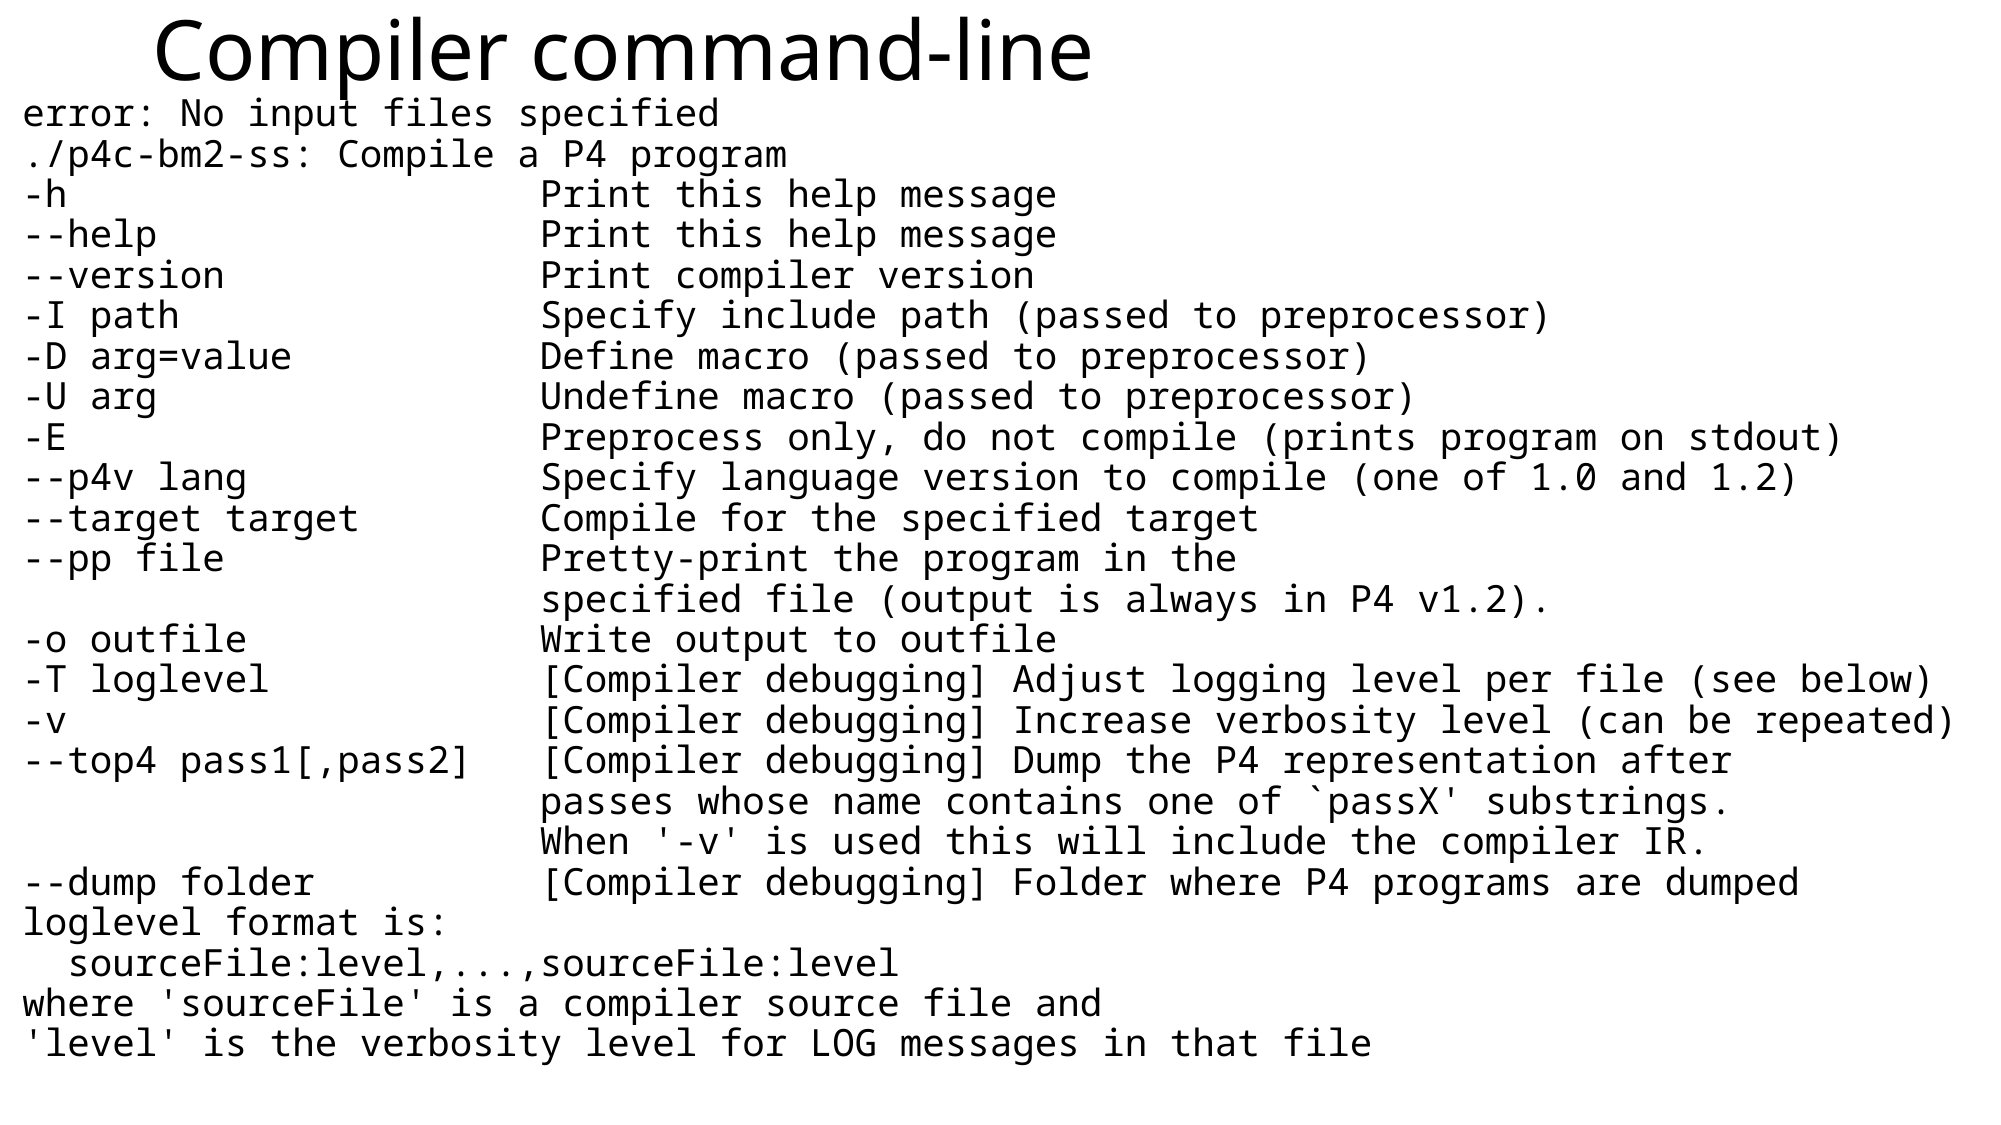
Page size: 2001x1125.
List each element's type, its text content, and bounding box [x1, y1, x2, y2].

title Compiler command-line [137, 0, 1863, 86]
list error: No input files specified ./p4c-bm2-ss: Compile a P4 program -h Print this help message --help Print this help message --version Print compiler version -I path Specify include path (passed to preprocessor) -D arg=value Define macro (passed to preprocessor) -U arg Undefine macro (passed to preprocessor) -E Preprocess only, do not compile (prints program on stdout) --p4v lang Specify language version to compile (one of 1.0 and 1.2) --target target Compile for the specified target --pp file Pretty-print the program in the specified file (output is always in P4 v1.2). -o outfile Write output to outfile -T loglevel [Compiler debugging] Adjust logging level per file (see below) -v [Compiler debugging] Increase verbosity level (can be repeated) --top4 pass1[,pass2] [Compiler debugging] Dump the P4 representation after passes whose name contains one of `passX' substrings. When '-v' is used this will include the compiler IR. --dump folder [Compiler debugging] Folder where P4 programs are dumped loglevel format is: sourceFile:level,...,sourceFile:level where 'sourceFile' is a compiler source file and 'level' is the verbosity level for LOG messages in that file [7, 86, 1993, 994]
